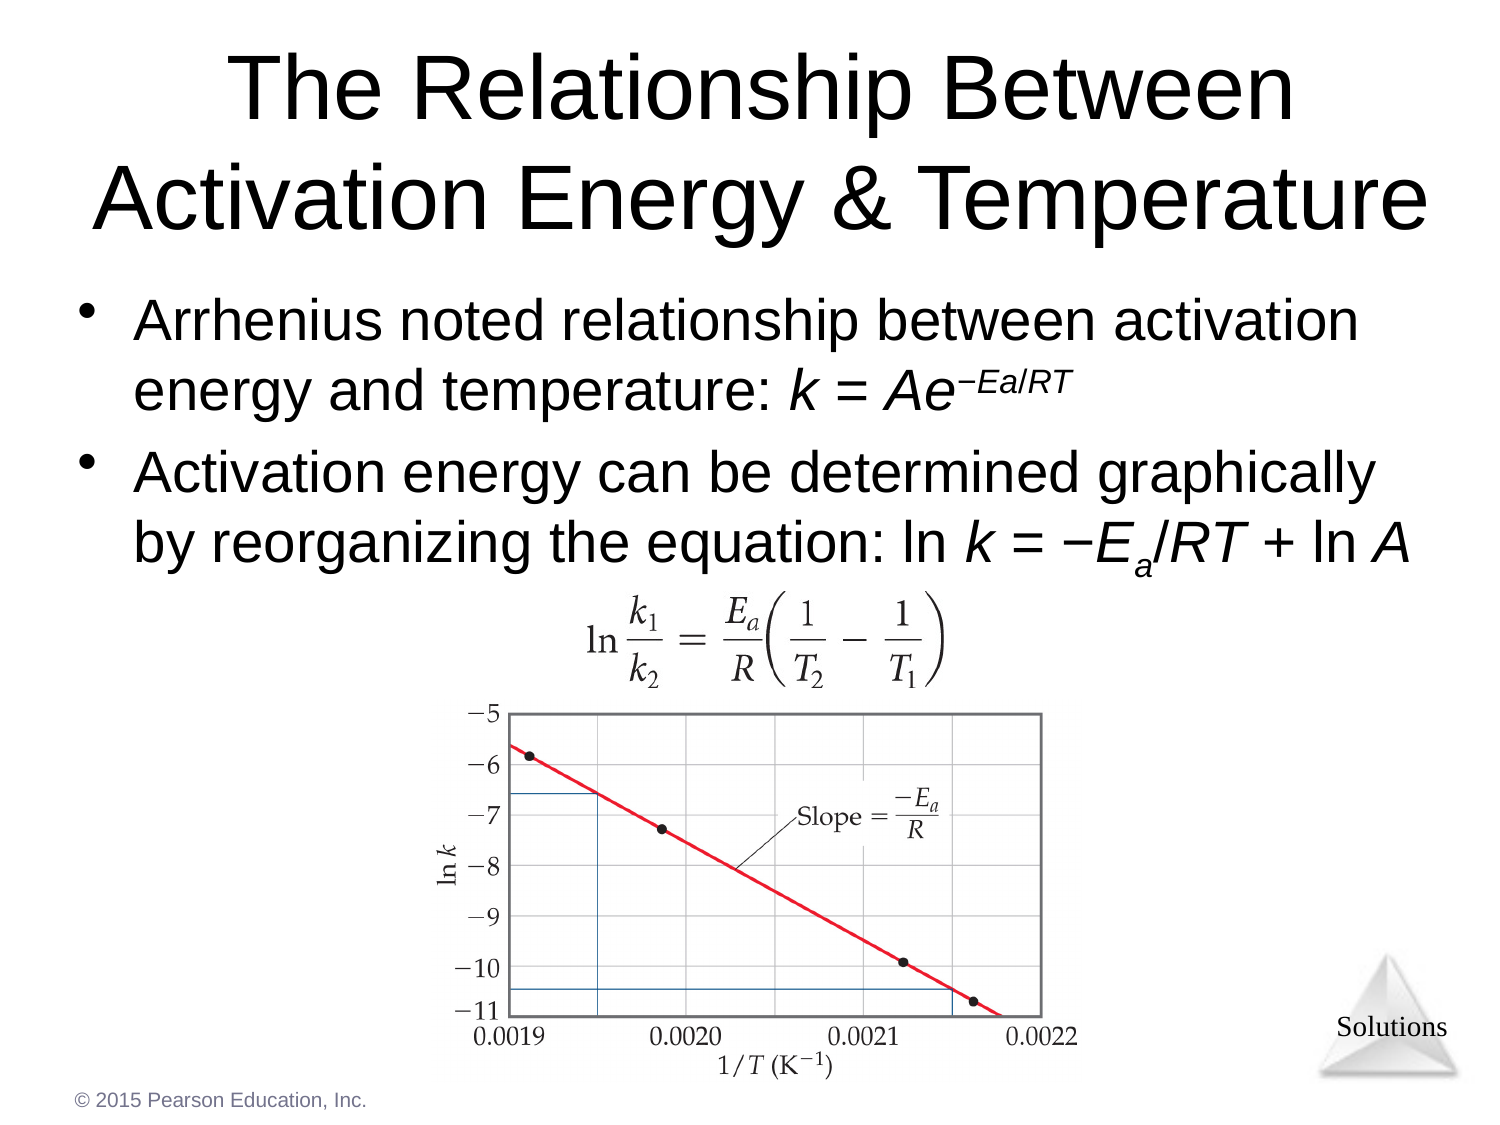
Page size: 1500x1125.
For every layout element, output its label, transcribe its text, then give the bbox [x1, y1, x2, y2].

picture [587, 591, 944, 688]
title The Relationship Between Activation Energy & Temperature [62, 24, 1463, 250]
picture [1275, 899, 1500, 1125]
list Arrhenius noted relationship between activation energy and temperature: k = Ae−Ea/RT Activation energy can be determined graphically by reorganizing the equation: ln k = −Ea/RT + ln A [62, 275, 1450, 725]
picture [431, 699, 1082, 1084]
